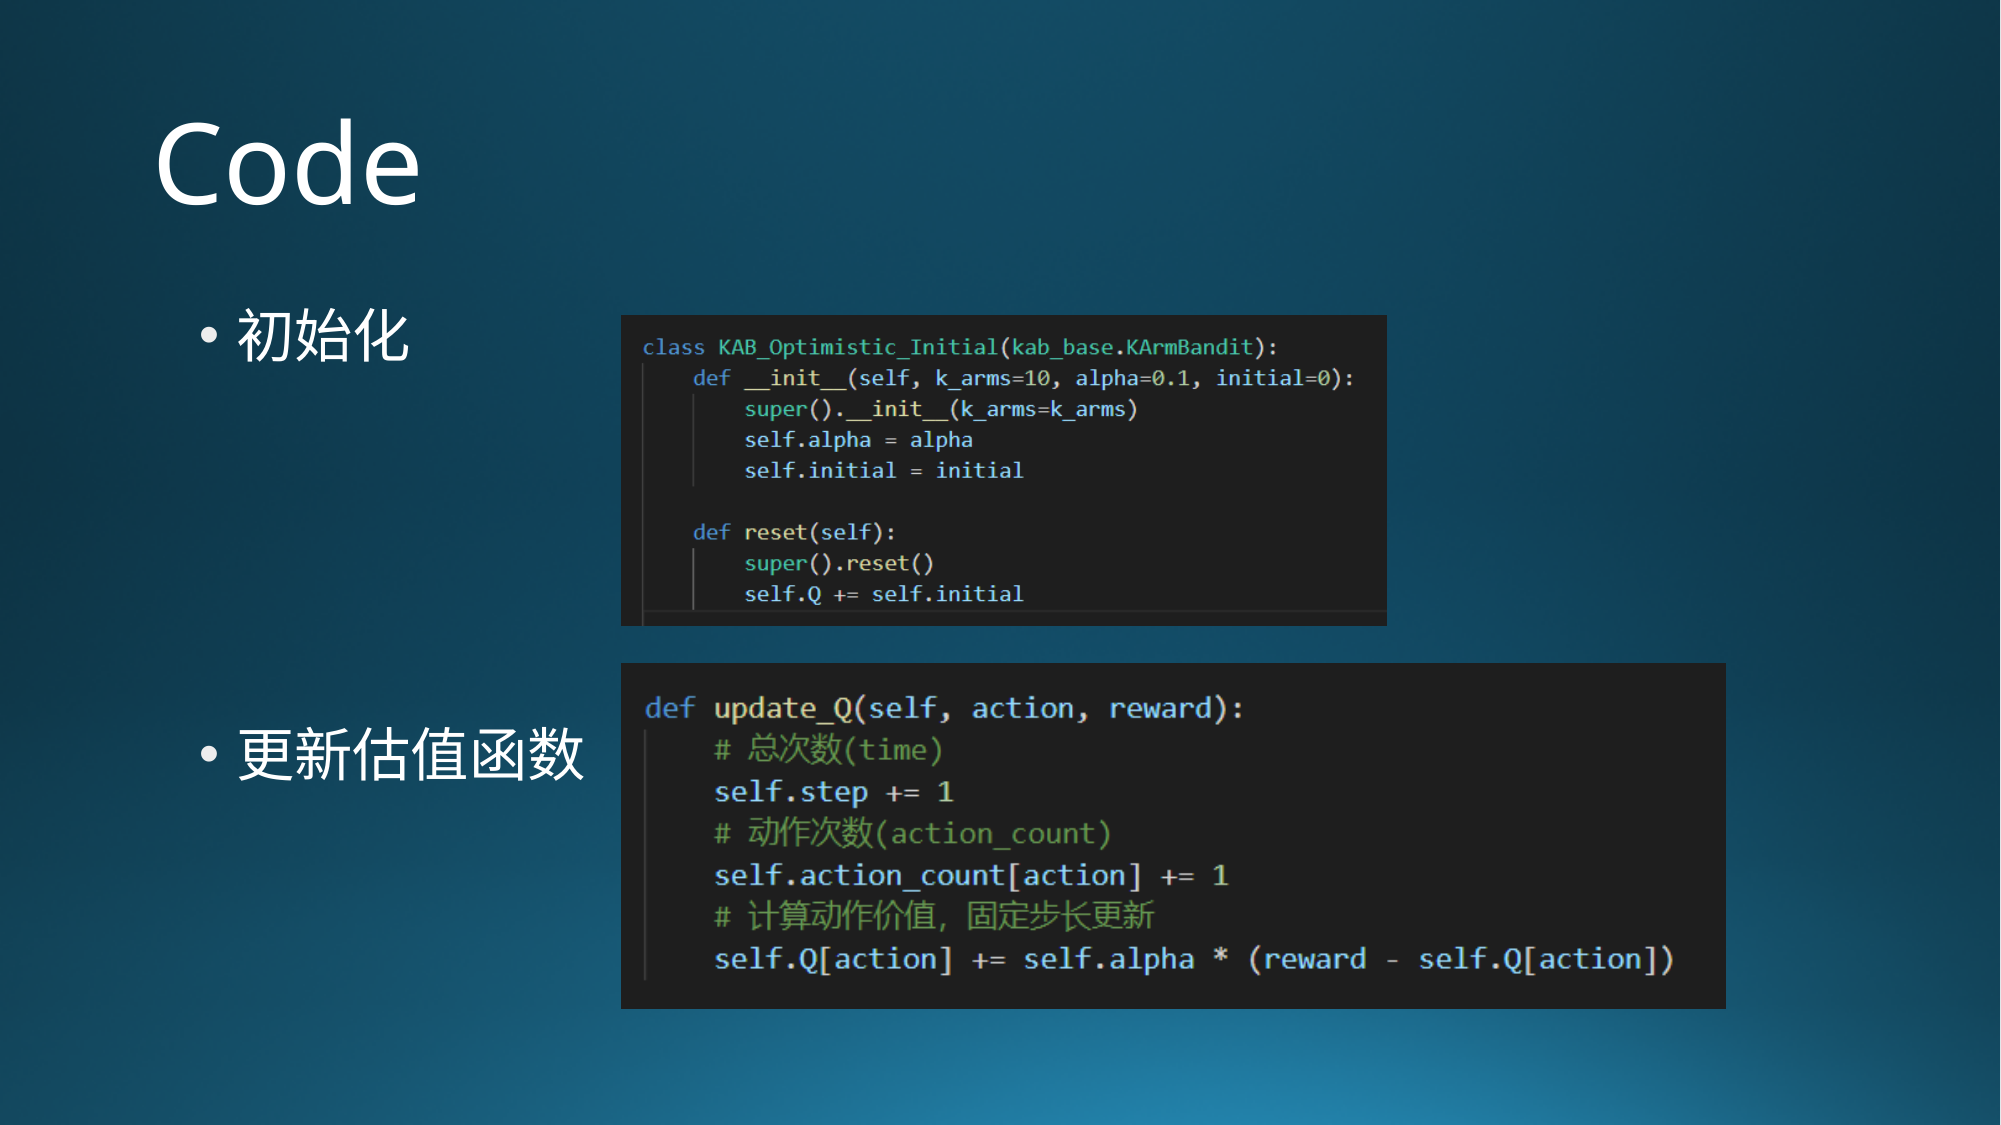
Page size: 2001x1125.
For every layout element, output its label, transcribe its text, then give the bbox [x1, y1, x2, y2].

picture [0, 0, 2001, 1125]
title Code [137, 59, 1863, 278]
list 初始化 更新估值函数 [183, 299, 614, 1014]
